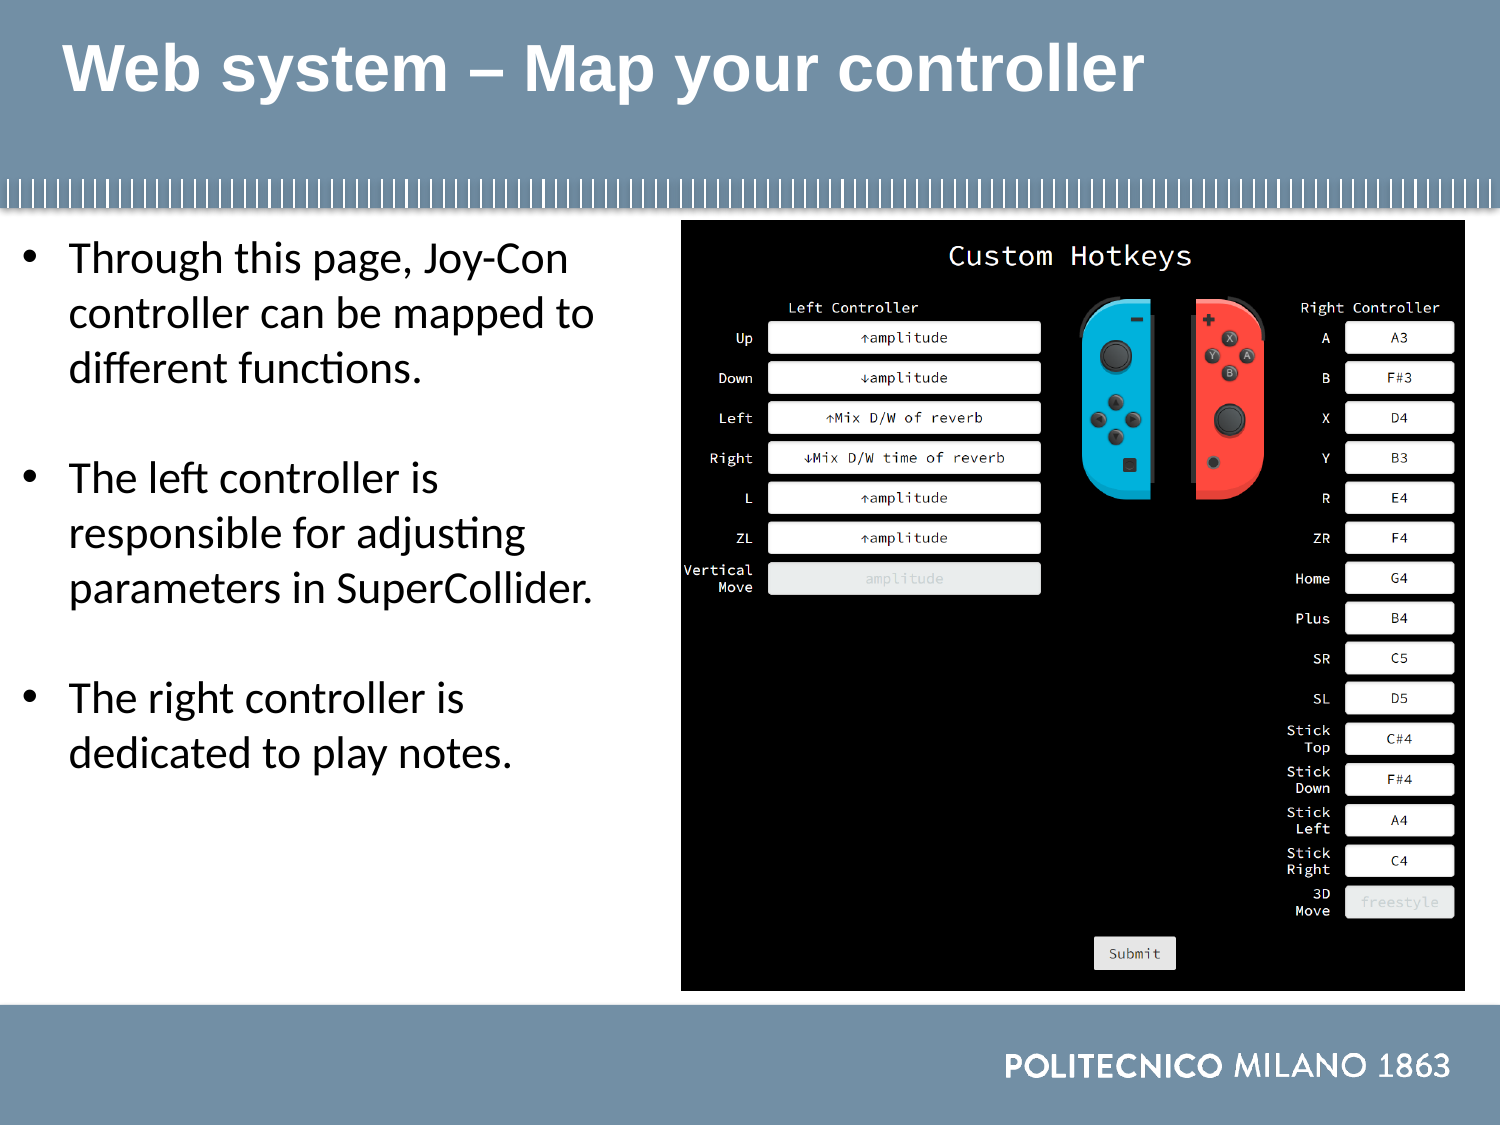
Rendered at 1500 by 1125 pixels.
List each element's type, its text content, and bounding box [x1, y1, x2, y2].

picture [681, 220, 1465, 991]
picture [999, 1041, 1456, 1089]
text_box Through this page, Joy-Con controller can be mapped to different functions. The left controller is responsible for adjusting parameters in SuperCollider. The right controller is dedicated to play notes. [7, 220, 661, 786]
title Web system – Map your controller [47, 17, 1455, 155]
